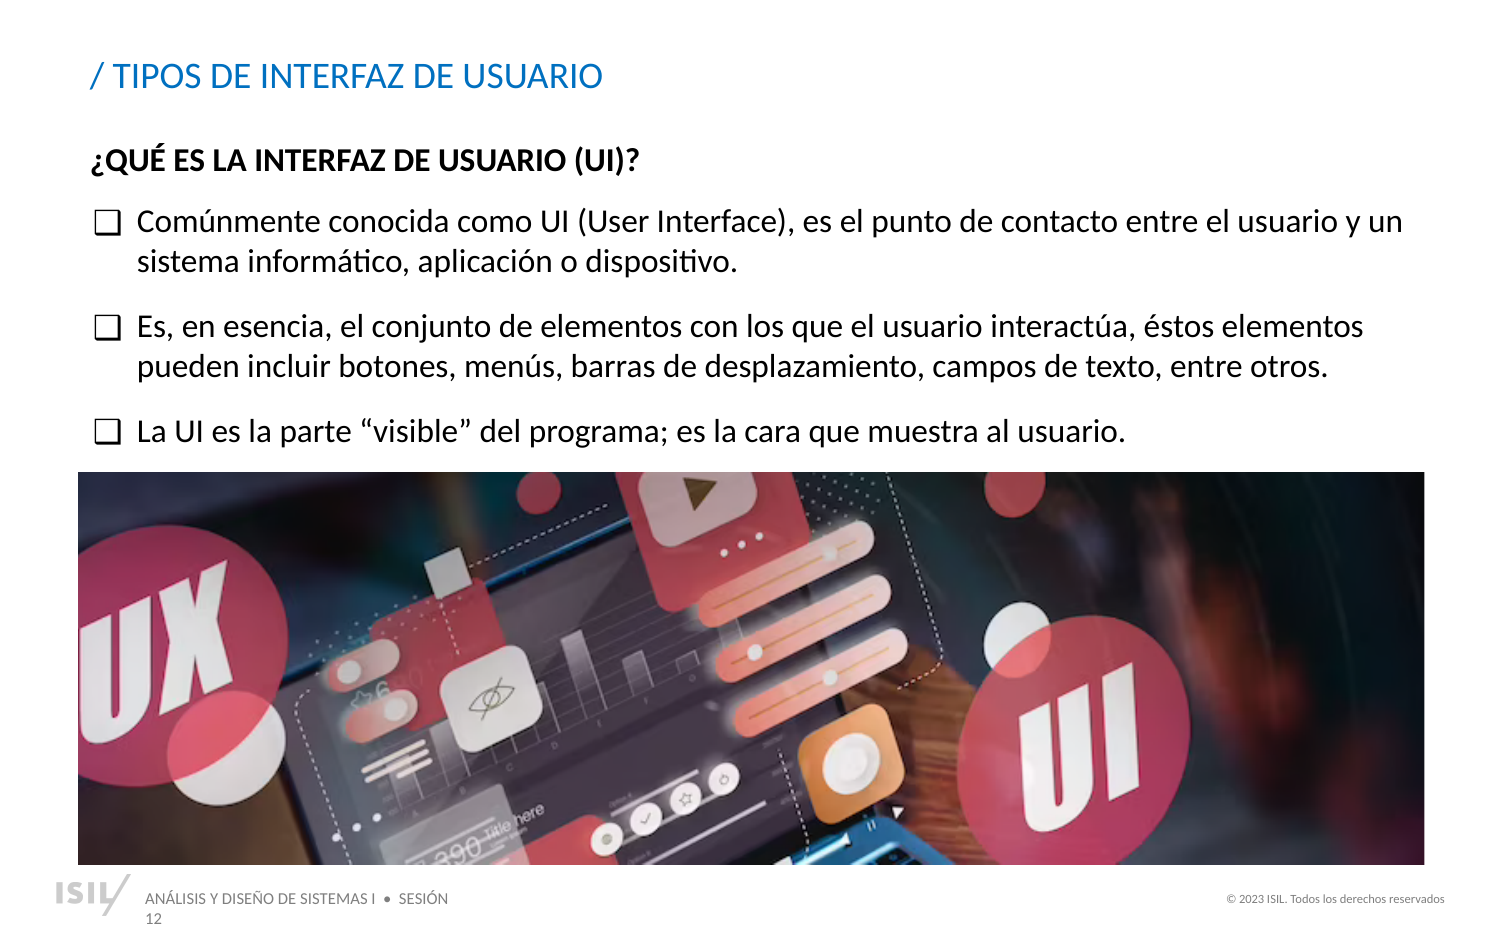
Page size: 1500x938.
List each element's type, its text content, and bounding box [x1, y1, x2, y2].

picture [77, 471, 1425, 865]
list Comúnmente conocida como UI (User Interface), es el punto de contacto entre el usuario y un sistema informático, aplicación o dispositivo. Es, en esencia, el conjunto de elementos con los que el usuario interactúa, éstos elementos pueden incluir botones, menús, barras de desplazamiento, campos de texto, entre otros. La UI es la parte “visible” del programa; es la cara que muestra al usuario. [78, 191, 1424, 470]
list / TIPOS DE INTERFAZ DE USUARIO [78, 45, 1425, 104]
list ¿QUÉ ES LA INTERFAZ DE USUARIO (UI)? [78, 132, 1425, 191]
